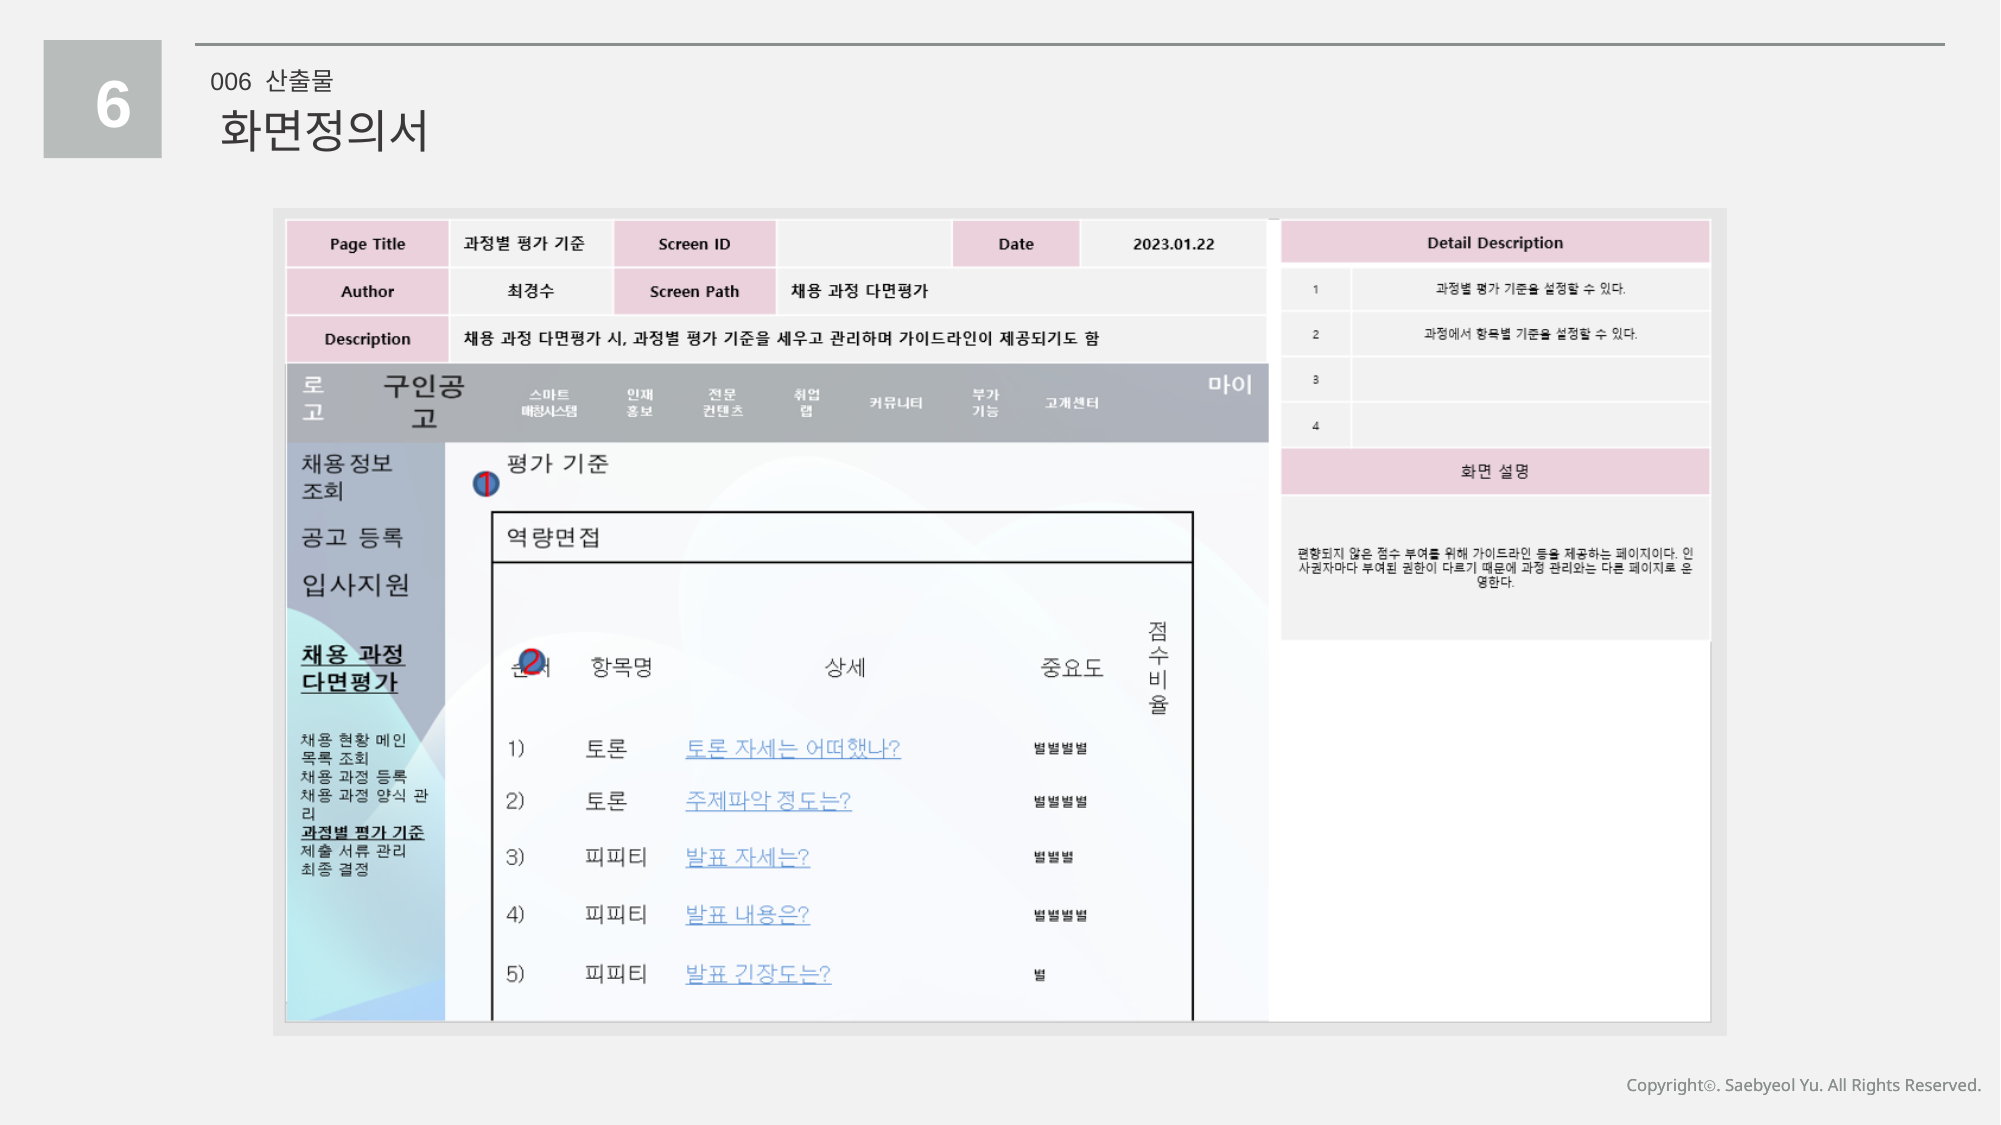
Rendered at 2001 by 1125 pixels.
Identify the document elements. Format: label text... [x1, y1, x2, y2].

text_box [42, 39, 163, 159]
text_box 6 [80, 52, 123, 148]
picture [273, 208, 1727, 1036]
text_box Copyrightⓒ. Saebyeol Yu. All Rights Reserved. [1611, 1067, 1998, 1102]
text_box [194, 57, 457, 167]
